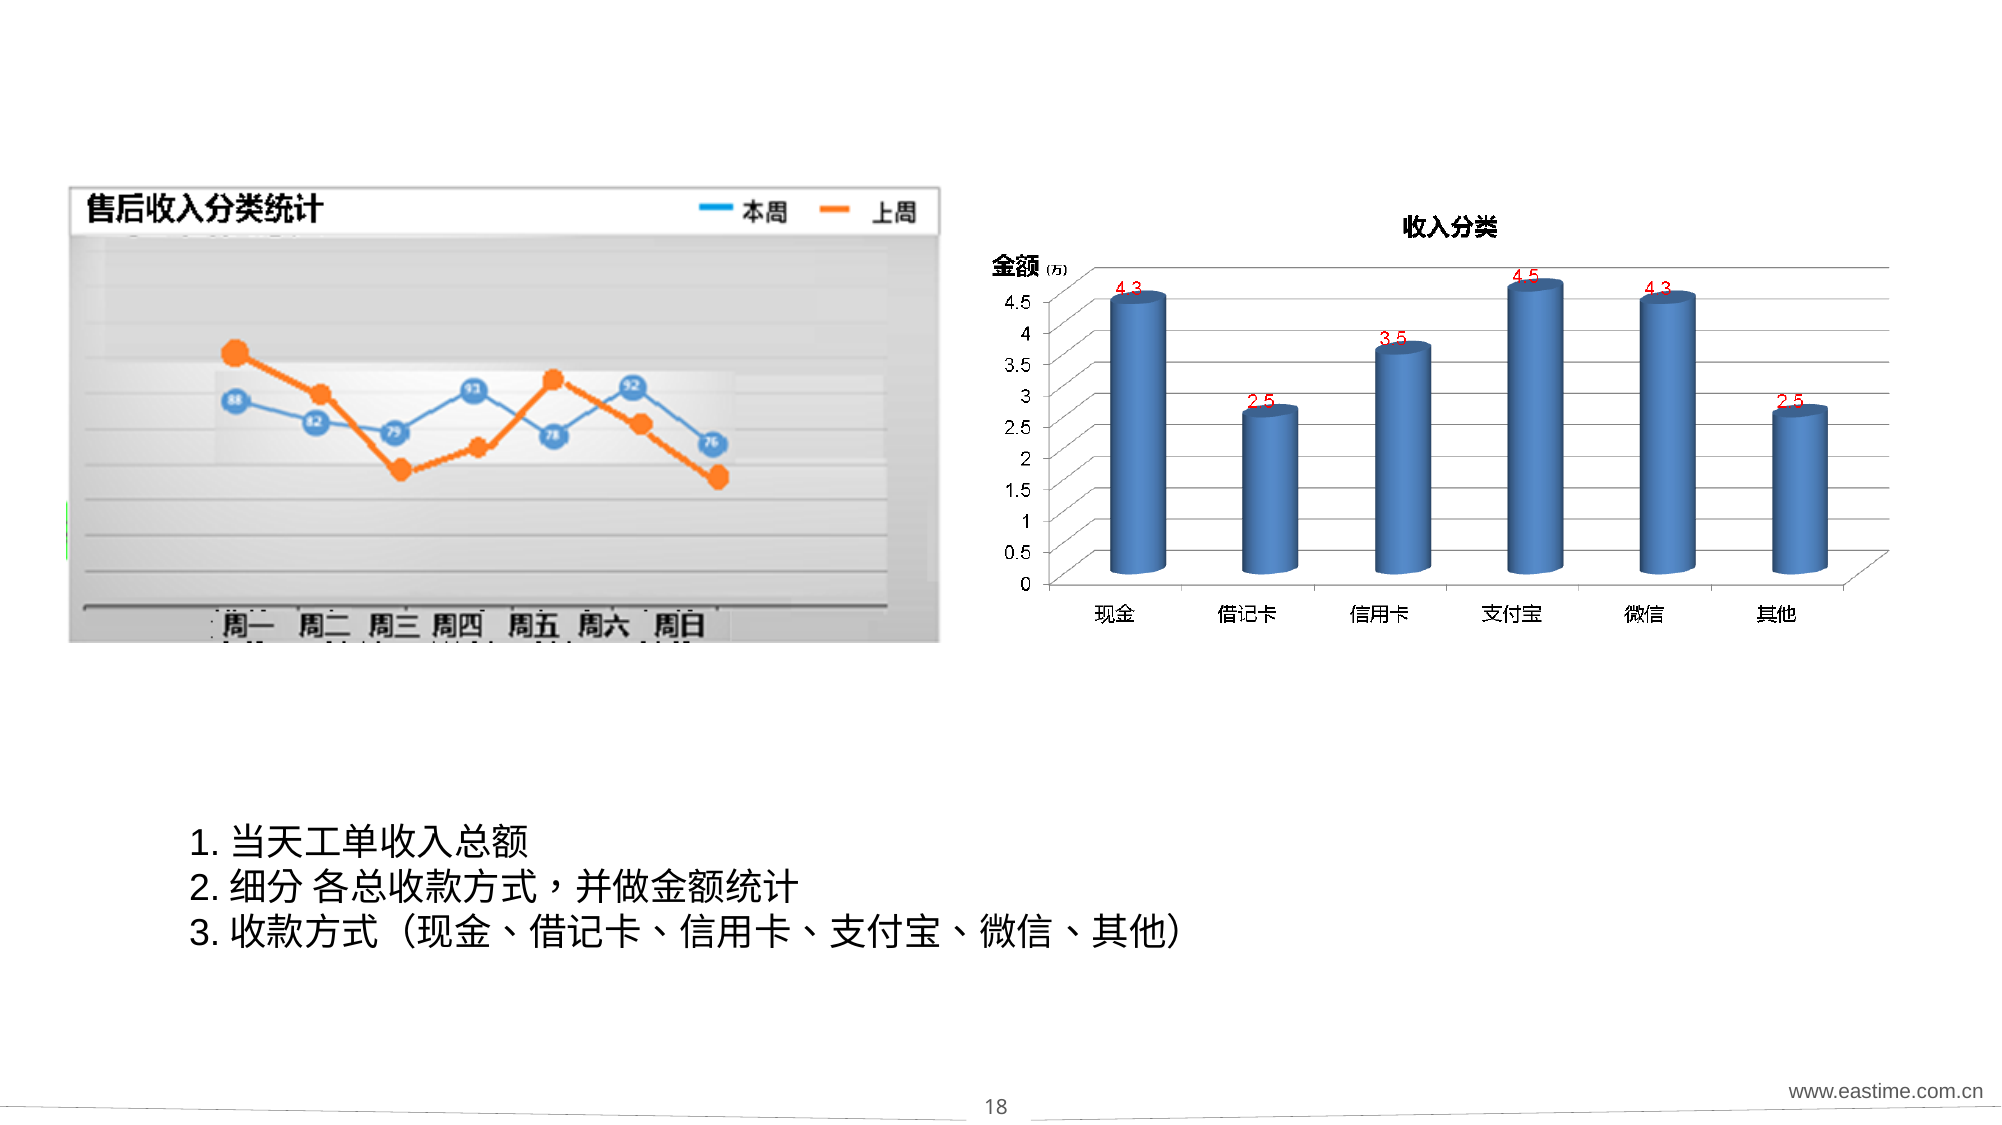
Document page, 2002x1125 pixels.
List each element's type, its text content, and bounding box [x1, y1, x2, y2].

picture [964, 195, 1934, 638]
text_box 1.当天工单收入总额 2.细分 各总收款方式，并做金额统计 3.收款方式（现金、借记卡、信用卡、支付宝、微信、其他） [174, 810, 1220, 961]
picture [65, 184, 943, 643]
